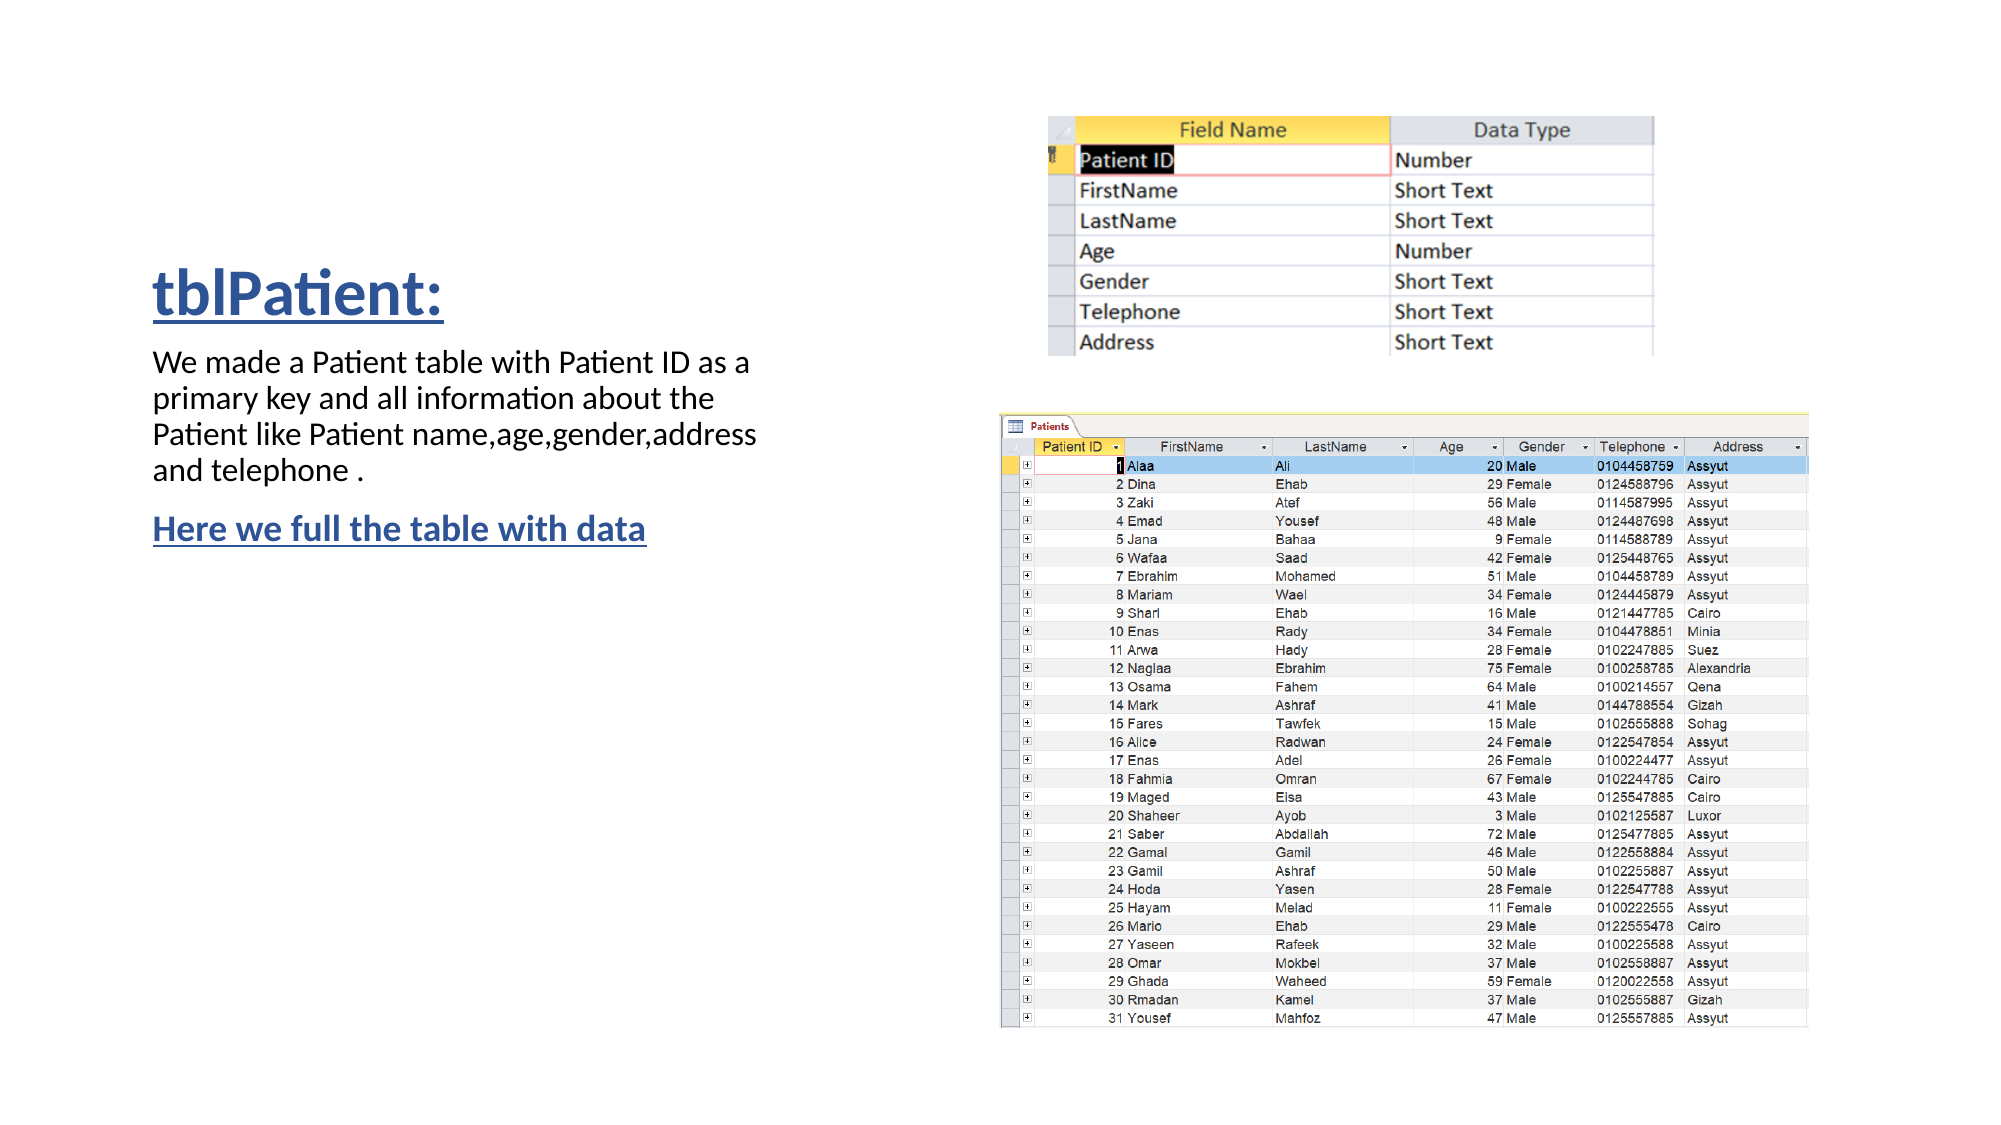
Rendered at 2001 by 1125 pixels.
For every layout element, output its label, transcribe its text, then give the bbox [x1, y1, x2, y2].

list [1048, 116, 1655, 356]
picture [999, 412, 1809, 1028]
title tblPatient: [137, 75, 783, 337]
list We made a Patient table with Patient ID as a primary key and all information about the Patient like Patient name,age,gender,address and telephone . Here we full the table with data [137, 337, 783, 963]
